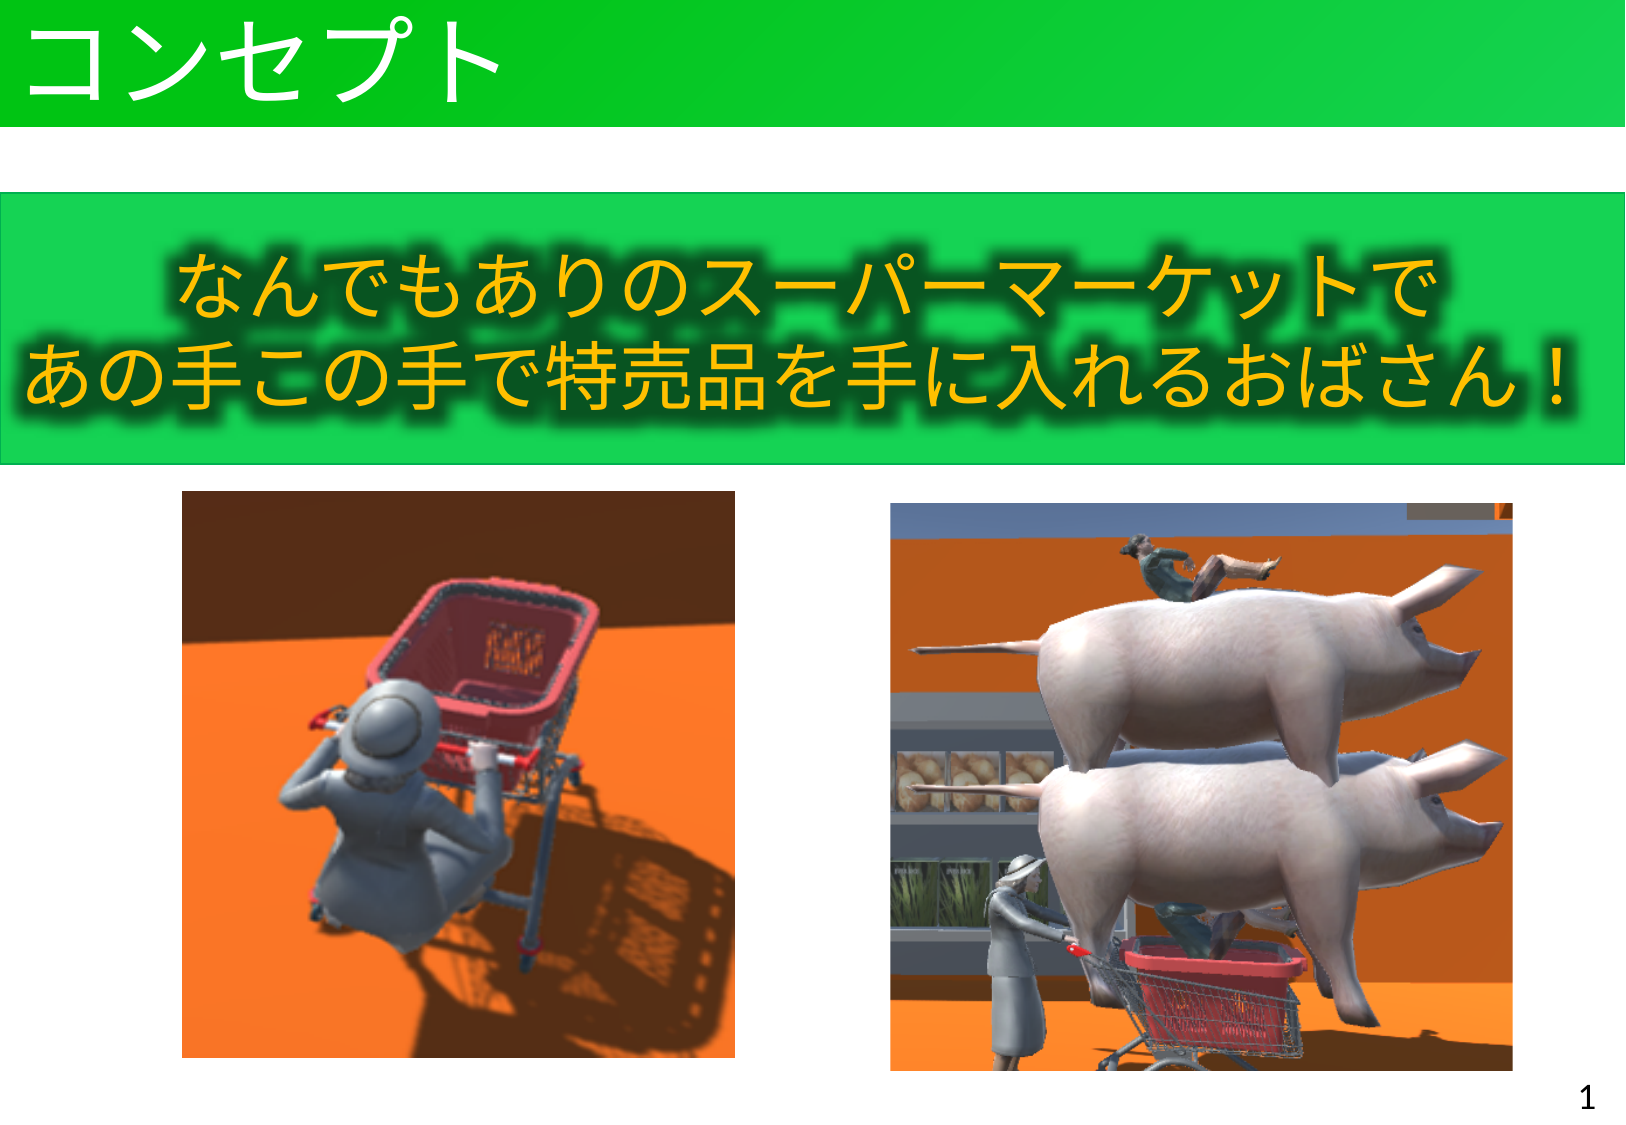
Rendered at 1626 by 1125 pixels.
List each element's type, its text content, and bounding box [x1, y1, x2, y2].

text_box 1 [1562, 1064, 1625, 1125]
picture [182, 491, 735, 1058]
text_box なんでもありのスーパーマーケットで あの手この手で特売品を手に入れるおばさん！ [0, 232, 1625, 427]
text_box [0, 454, 1625, 465]
text_box コンセプト [0, 0, 625, 128]
text_box [0, 192, 1625, 209]
picture [890, 503, 1513, 1071]
text_box [625, 0, 1625, 128]
